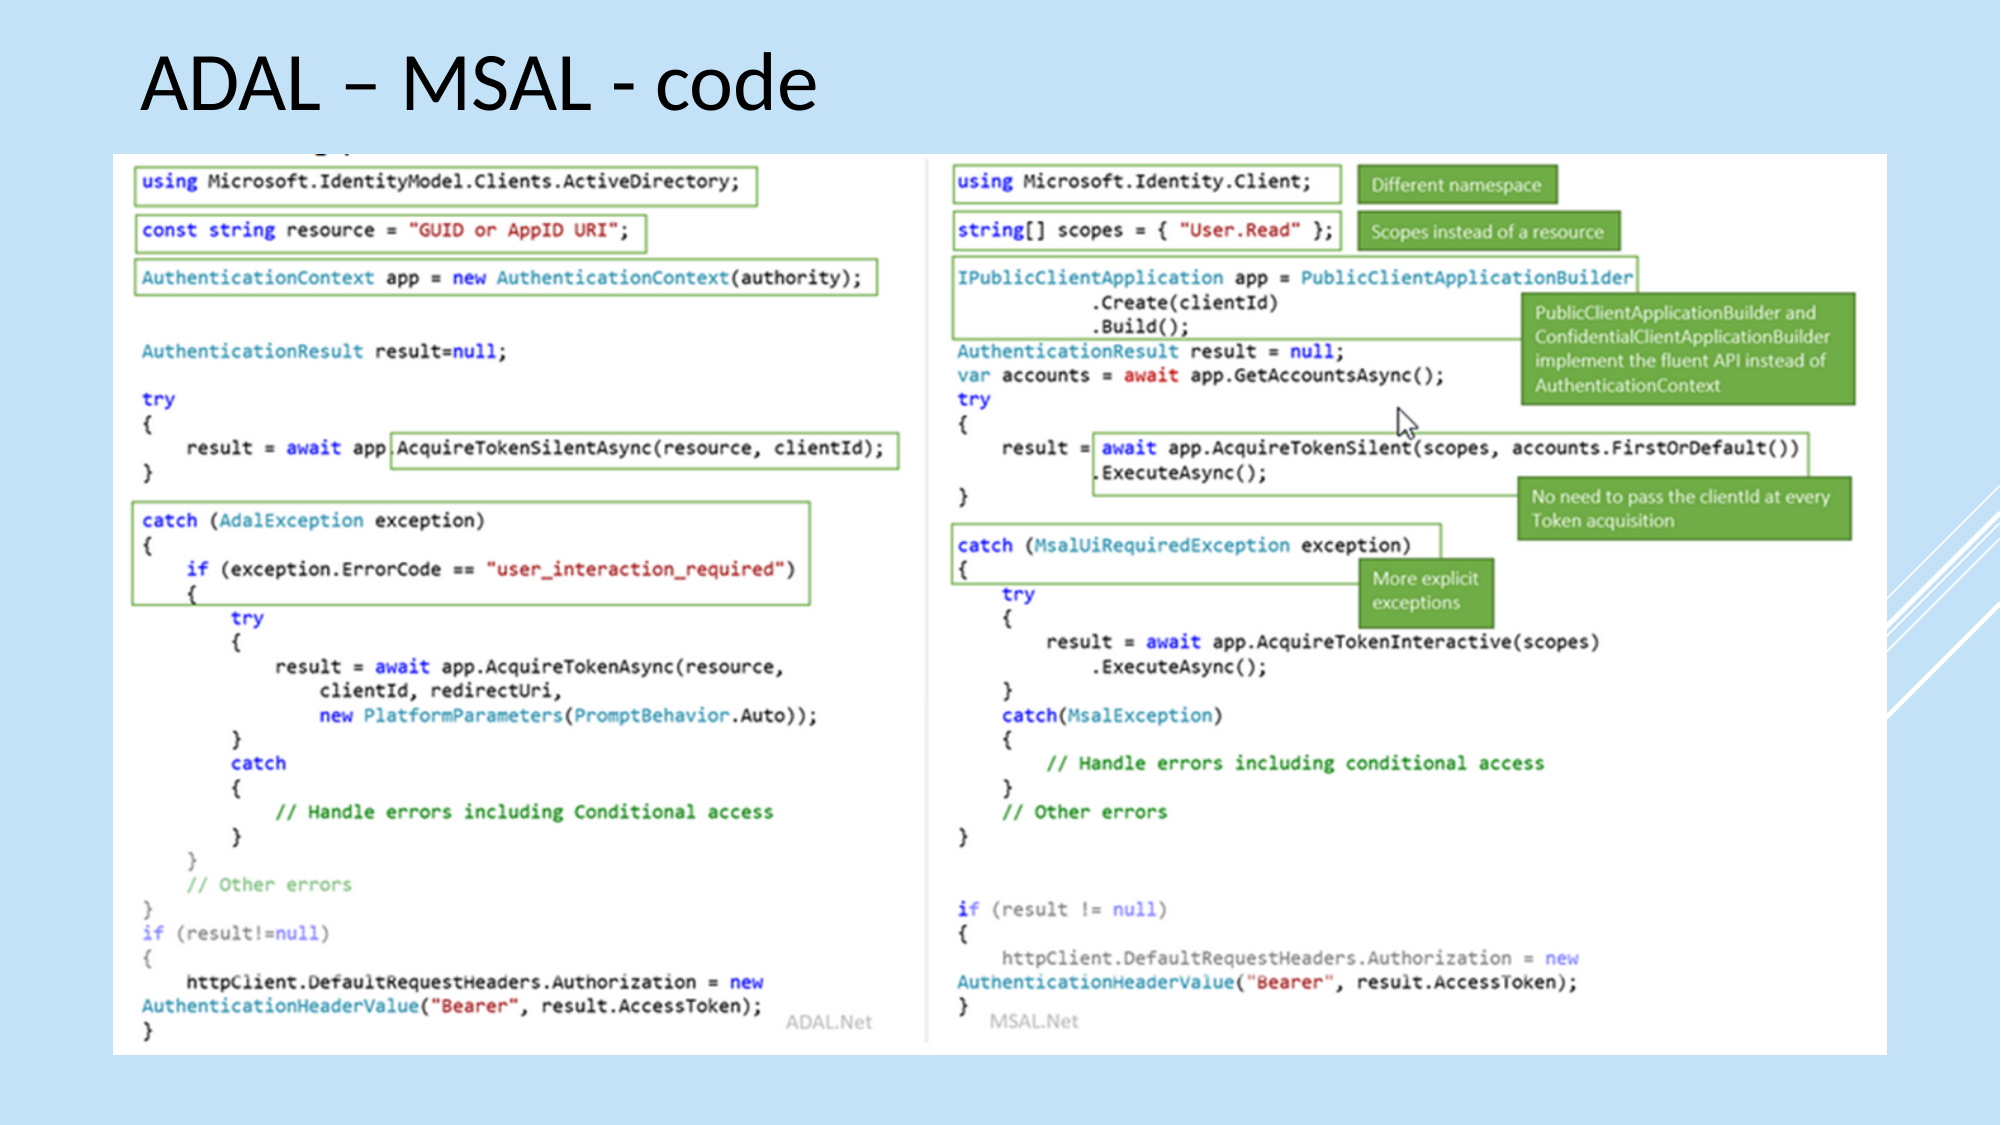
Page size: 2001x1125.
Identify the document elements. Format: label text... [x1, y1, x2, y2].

title ADAL – MSAL - code [124, 0, 1592, 154]
picture [112, 154, 1887, 1056]
